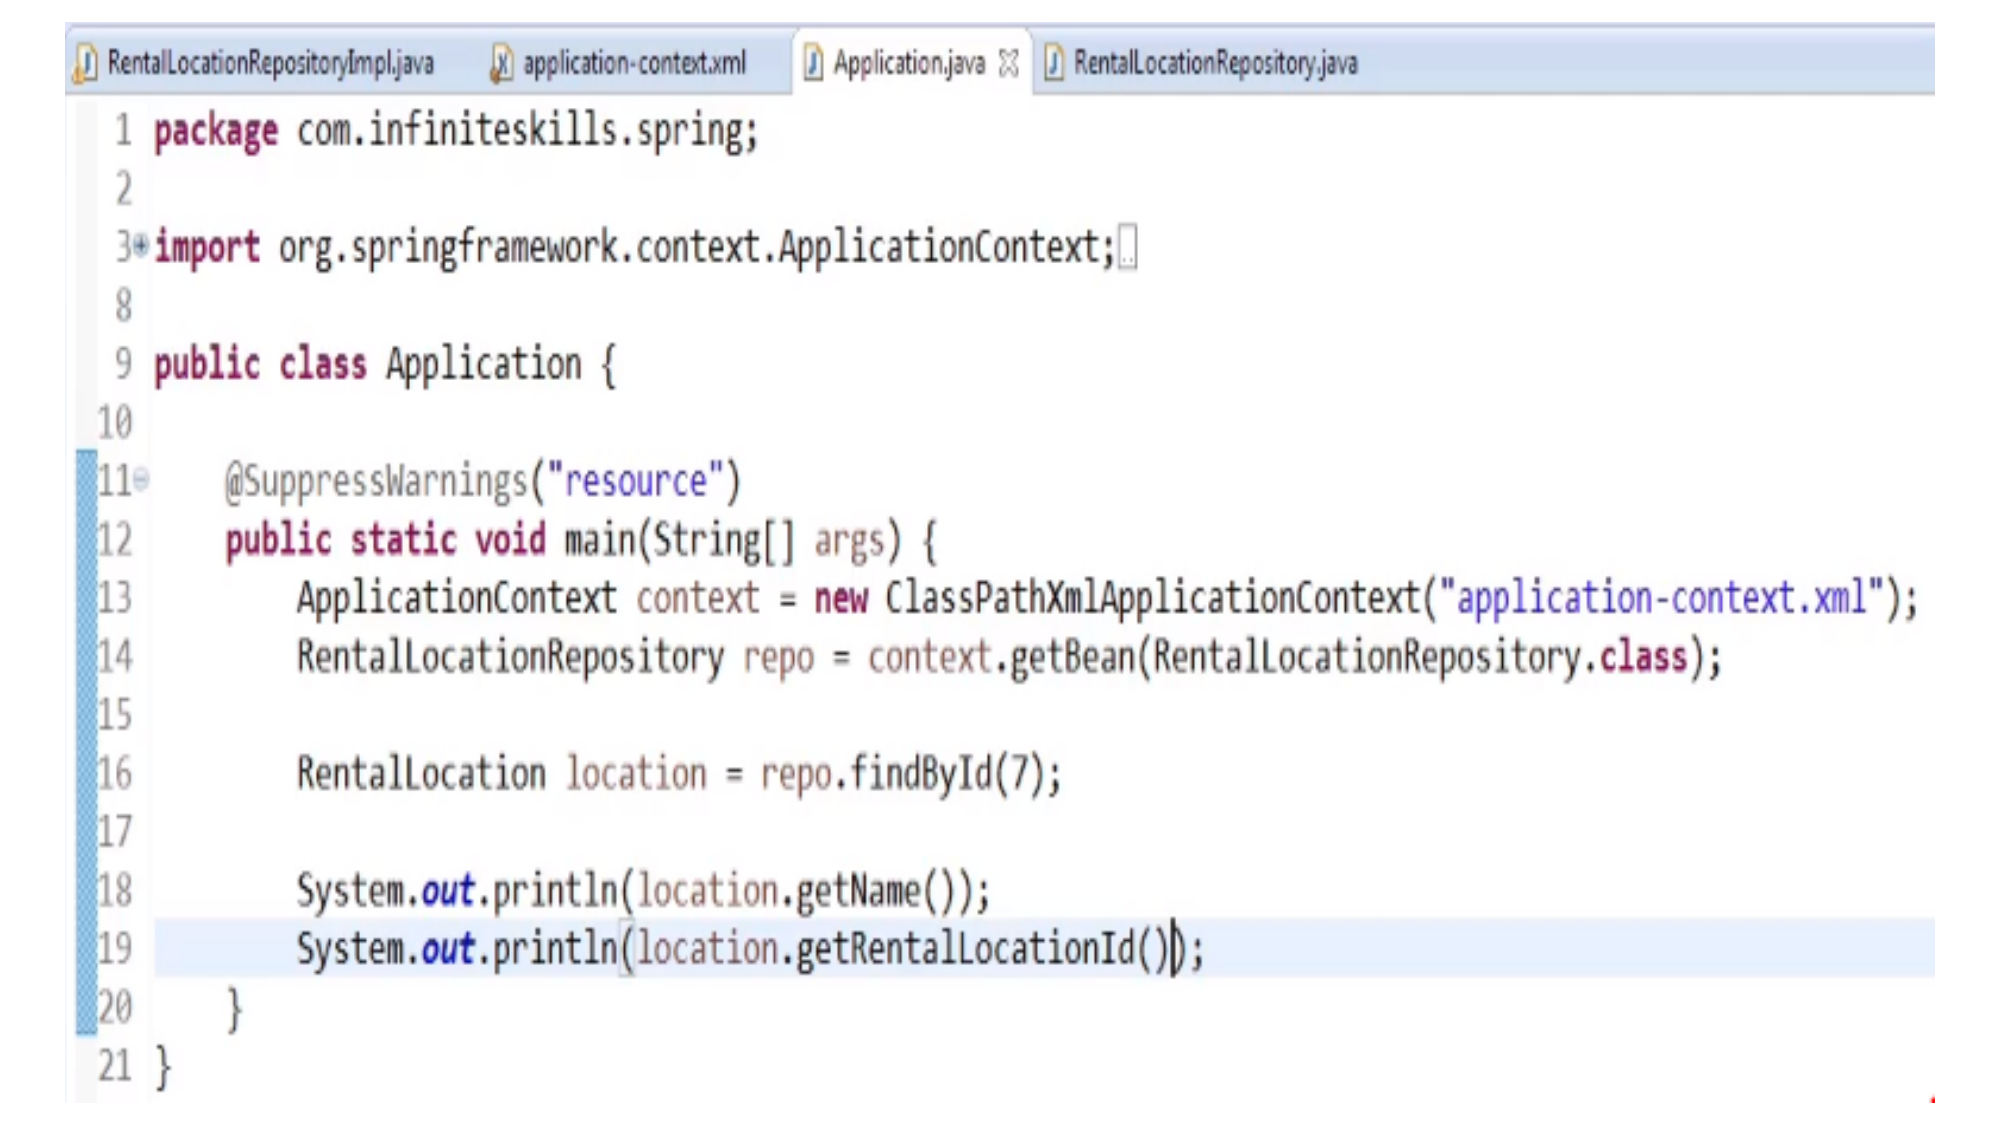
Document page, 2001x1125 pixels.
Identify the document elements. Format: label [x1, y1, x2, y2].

list [65, 22, 1935, 1103]
